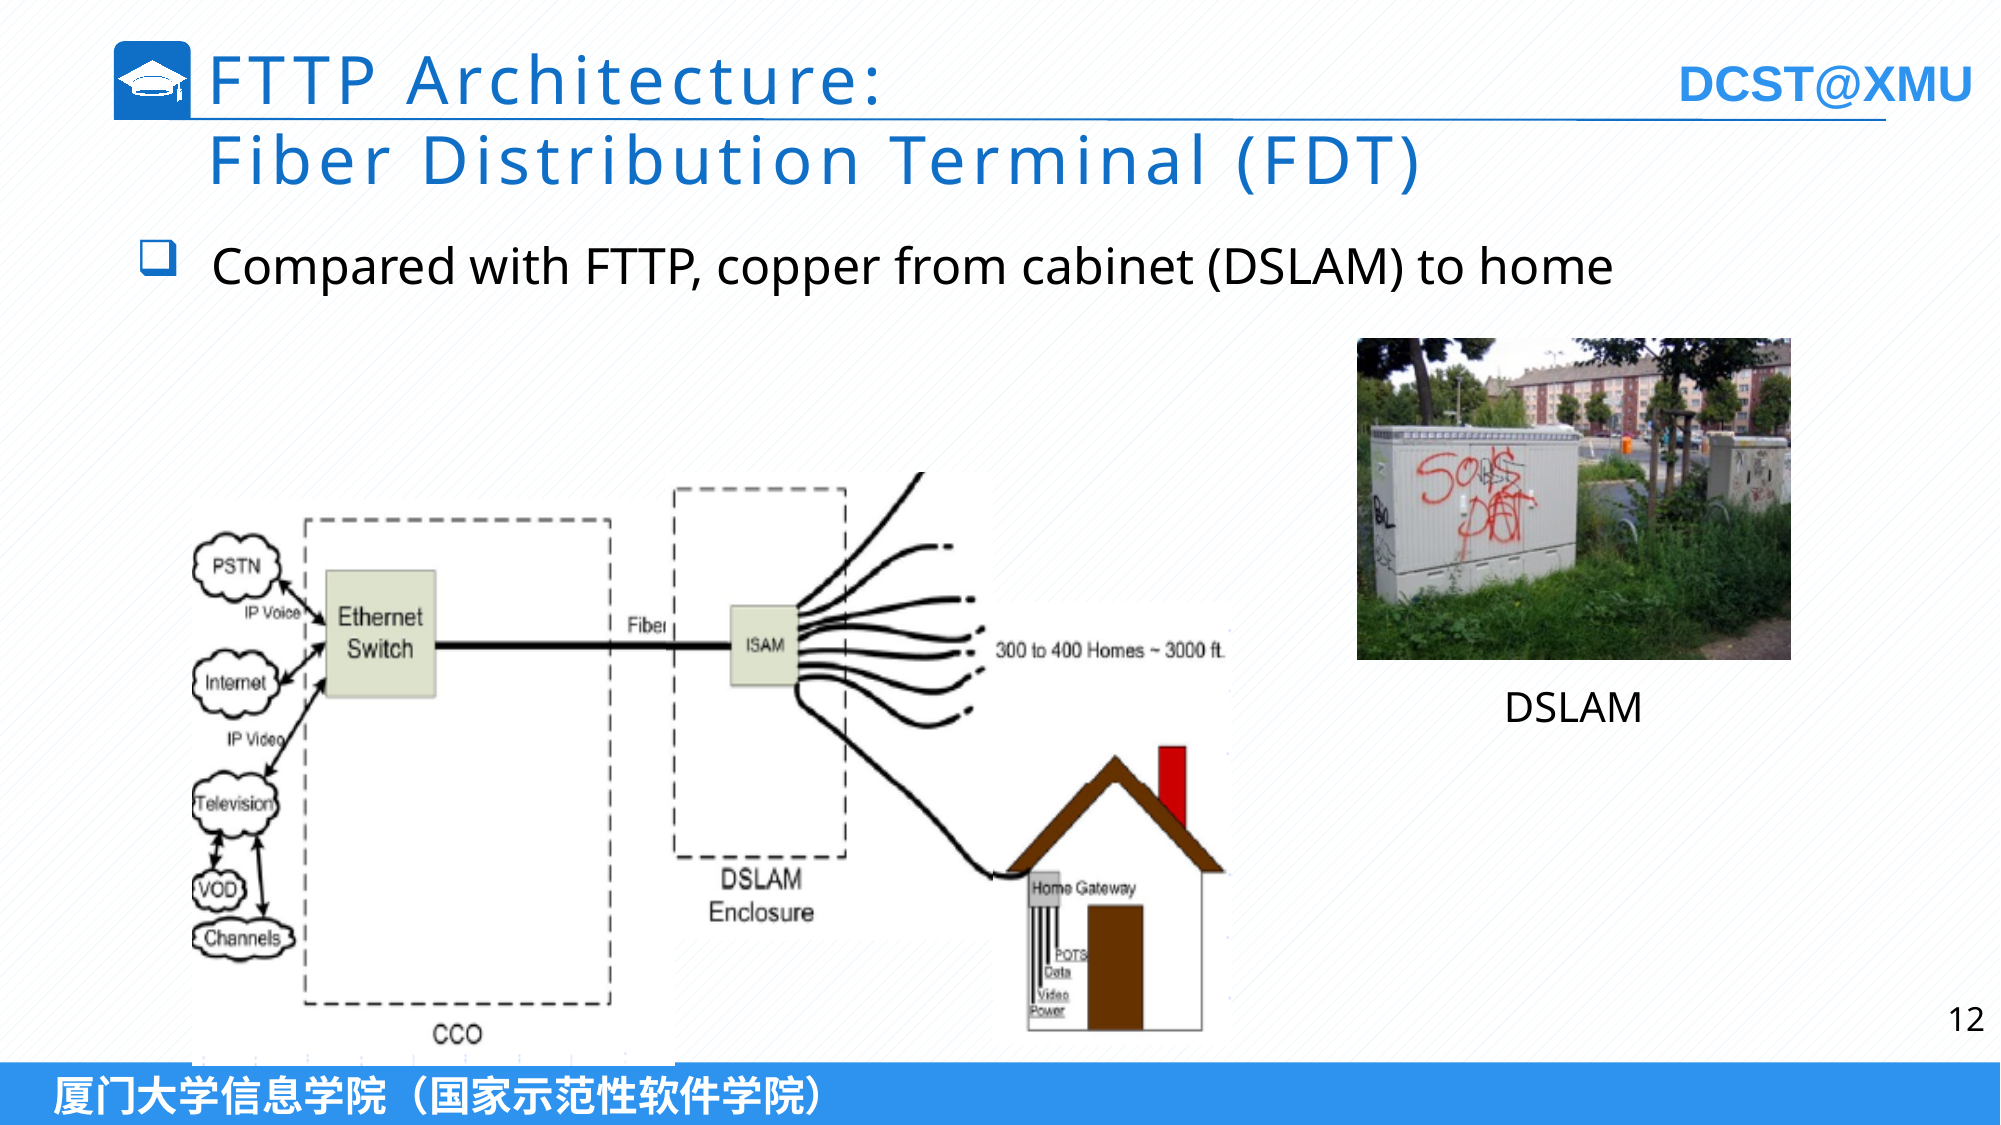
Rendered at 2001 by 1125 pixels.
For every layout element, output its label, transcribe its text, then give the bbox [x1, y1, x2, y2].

list FTTP Architecture: Fiber Distribution Terminal (FDT) [192, 30, 1843, 181]
text_box 12 [1884, 990, 2000, 1066]
text_box Compared with FTTP, copper from cabinet (DSLAM) to home [121, 219, 1818, 1023]
text_box DSLAM [1489, 673, 1659, 739]
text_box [192, 472, 1231, 1066]
picture [1357, 338, 1791, 660]
